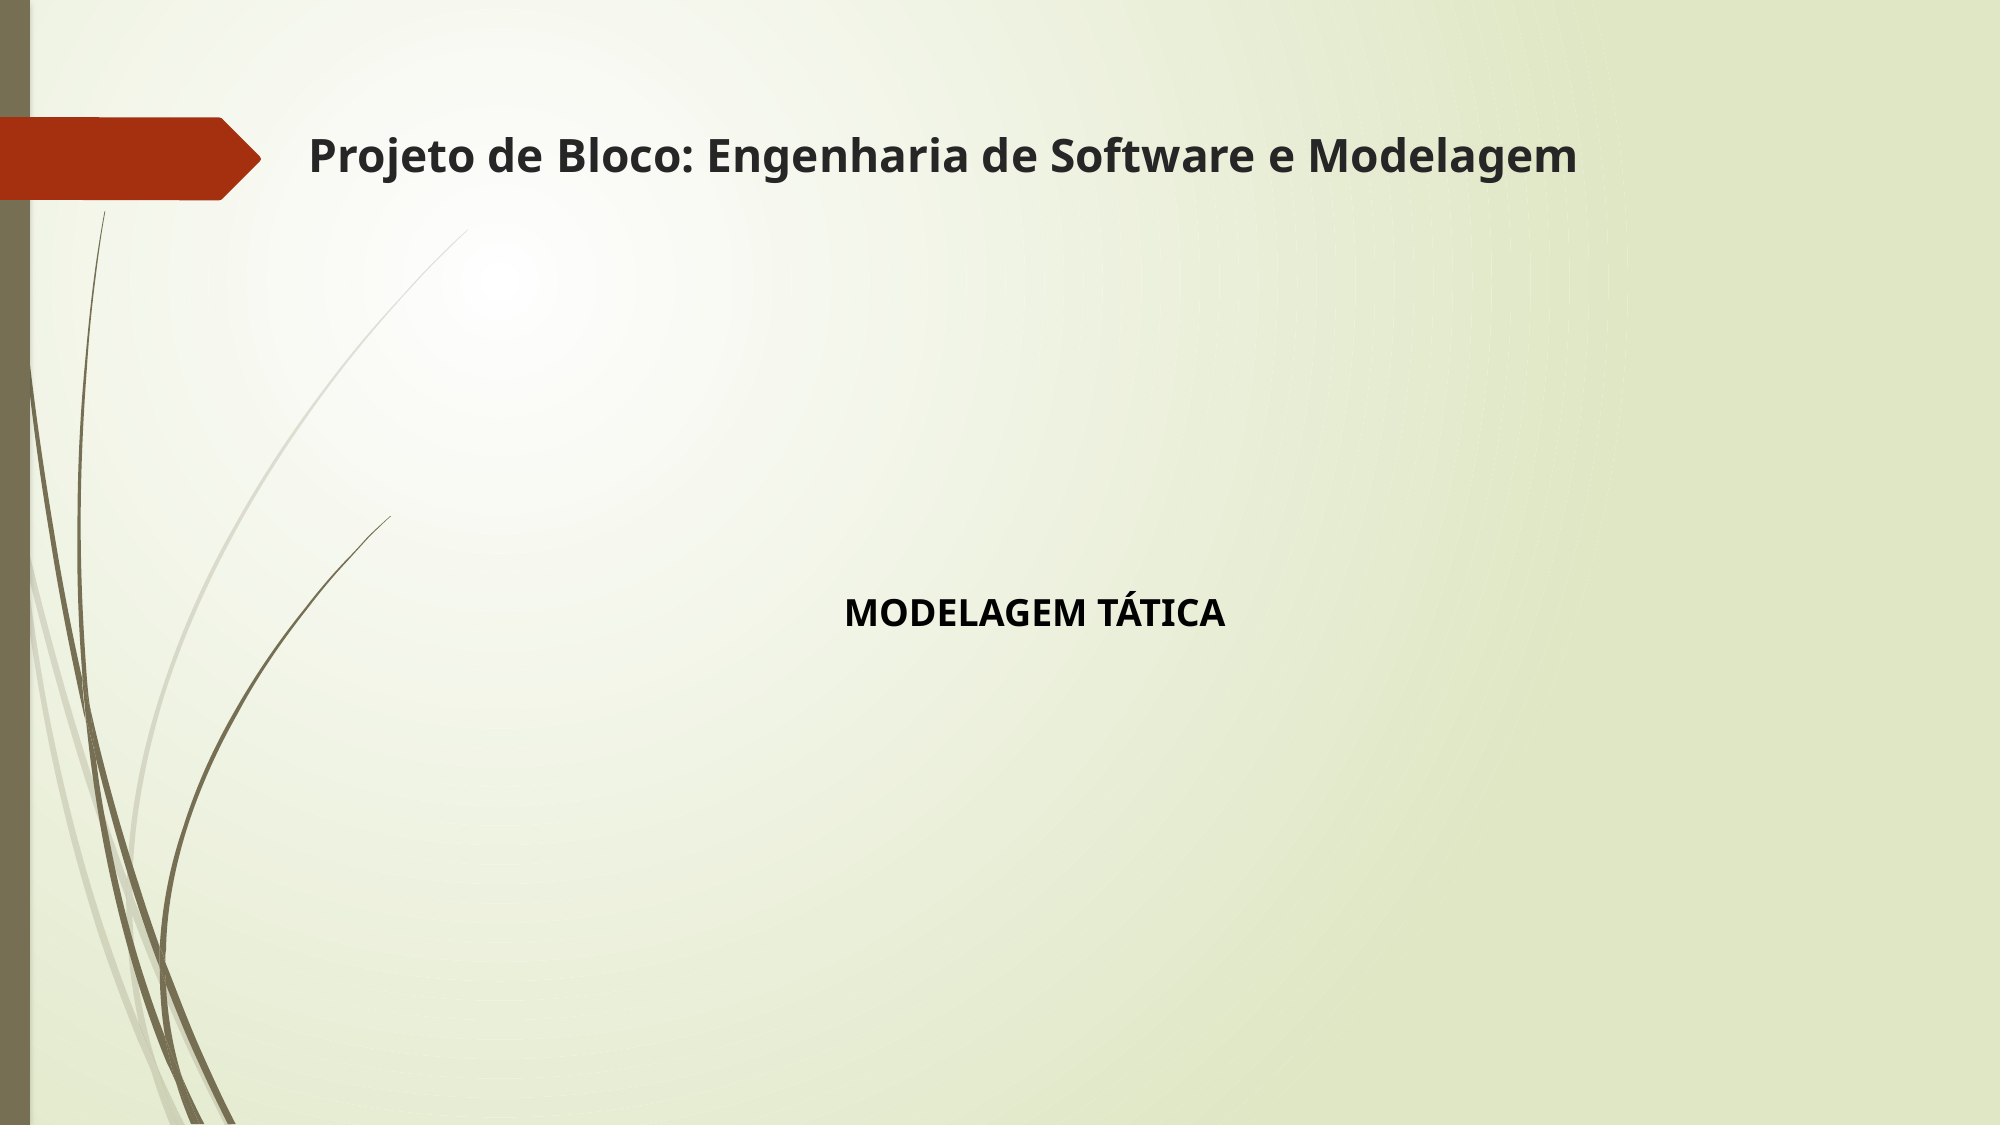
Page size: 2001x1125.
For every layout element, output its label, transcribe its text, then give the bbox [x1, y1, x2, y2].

title Projeto de Bloco: Engenharia de Software e Modelagem [293, 118, 1777, 222]
text_box MODELAGEM TÁTICA [829, 581, 1241, 642]
